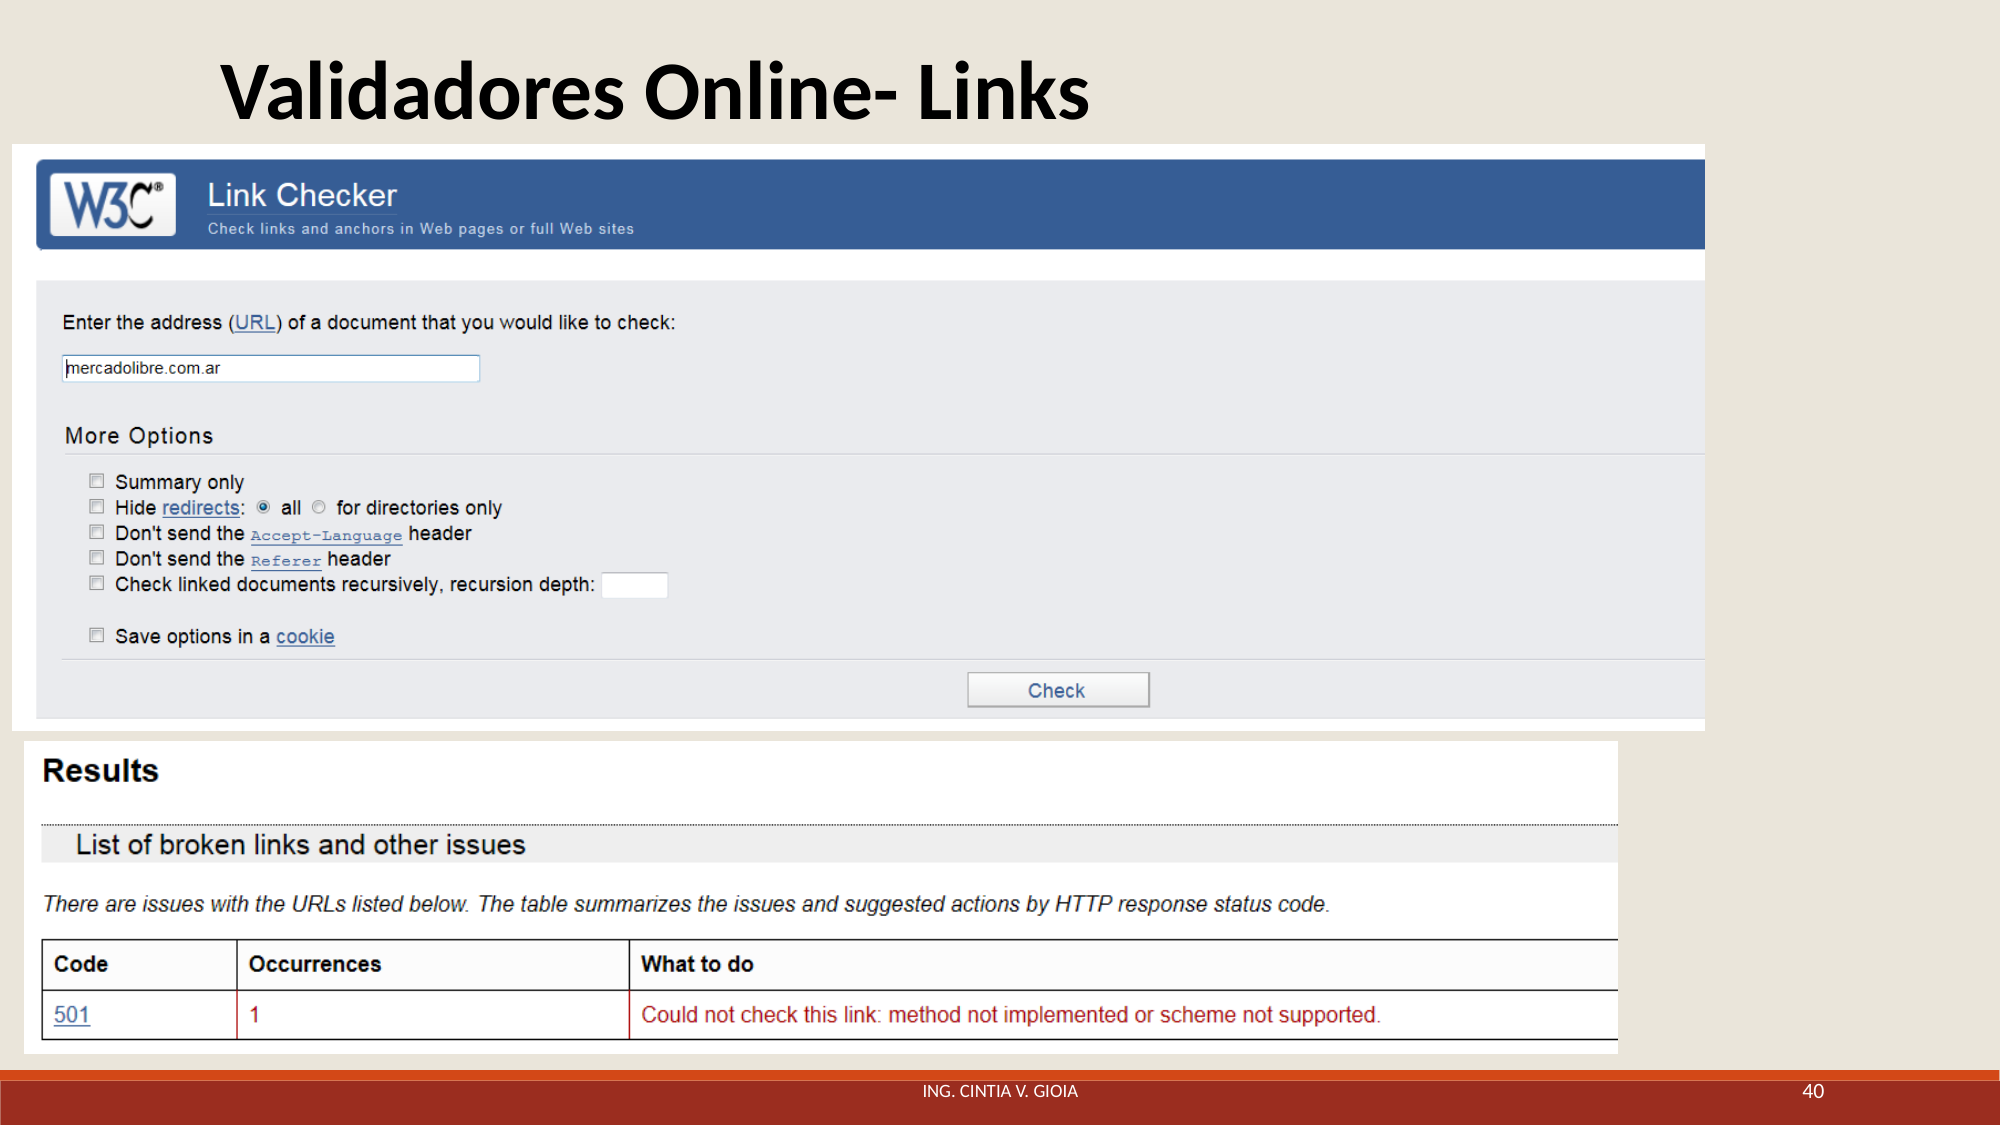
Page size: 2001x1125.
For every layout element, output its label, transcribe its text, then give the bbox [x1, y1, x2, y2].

picture [11, 144, 1706, 731]
footer Ing. Cintia V. Gioia [604, 1064, 1396, 1120]
text_box Validadores Online- Links [0, 28, 1106, 144]
slide_number 40 [1624, 1059, 1840, 1120]
picture [23, 741, 1619, 1054]
